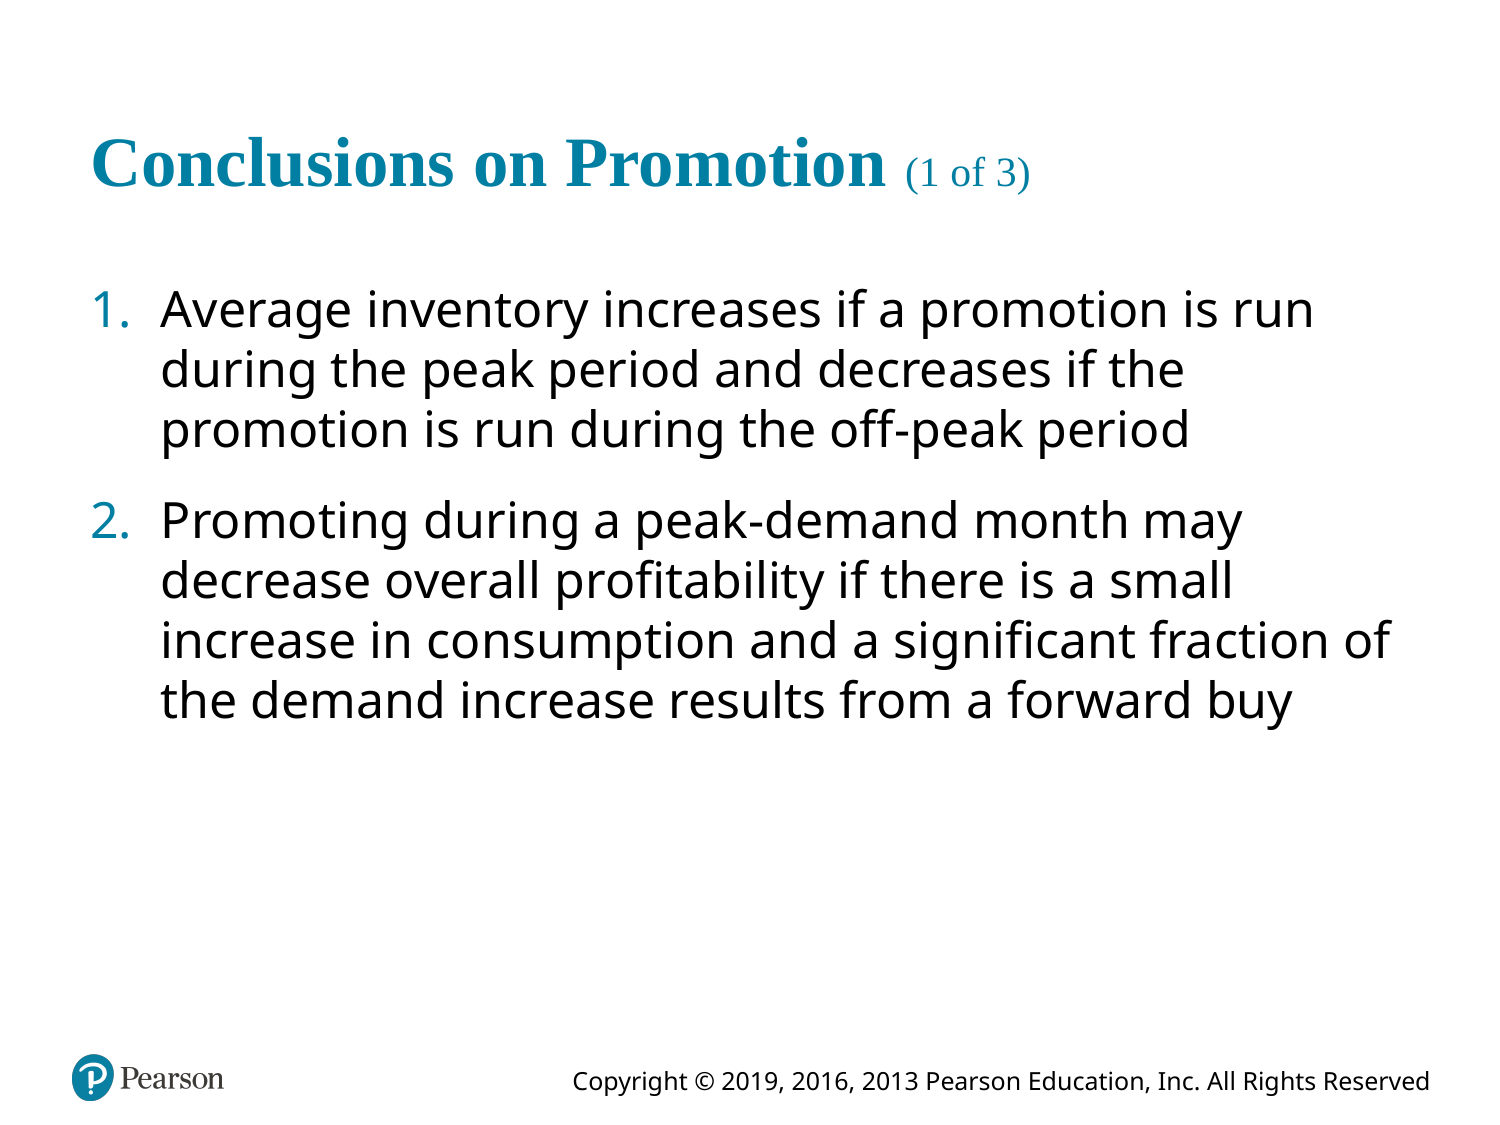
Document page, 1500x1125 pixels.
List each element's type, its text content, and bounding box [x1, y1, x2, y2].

list Average inventory increases if a promotion is run during the peak period and decreases if the promotion is run during the off-peak period Promoting during a peak-demand month may decrease overall profitability if there is a small increase in consumption and a significant fraction of the demand increase results from a forward buy [75, 262, 1425, 931]
title Conclusions on Promotion (1 of 3) [75, 0, 1425, 216]
picture [72, 1054, 88, 1070]
picture [98, 1054, 224, 1101]
picture [80, 1063, 106, 1088]
picture [72, 1087, 83, 1101]
